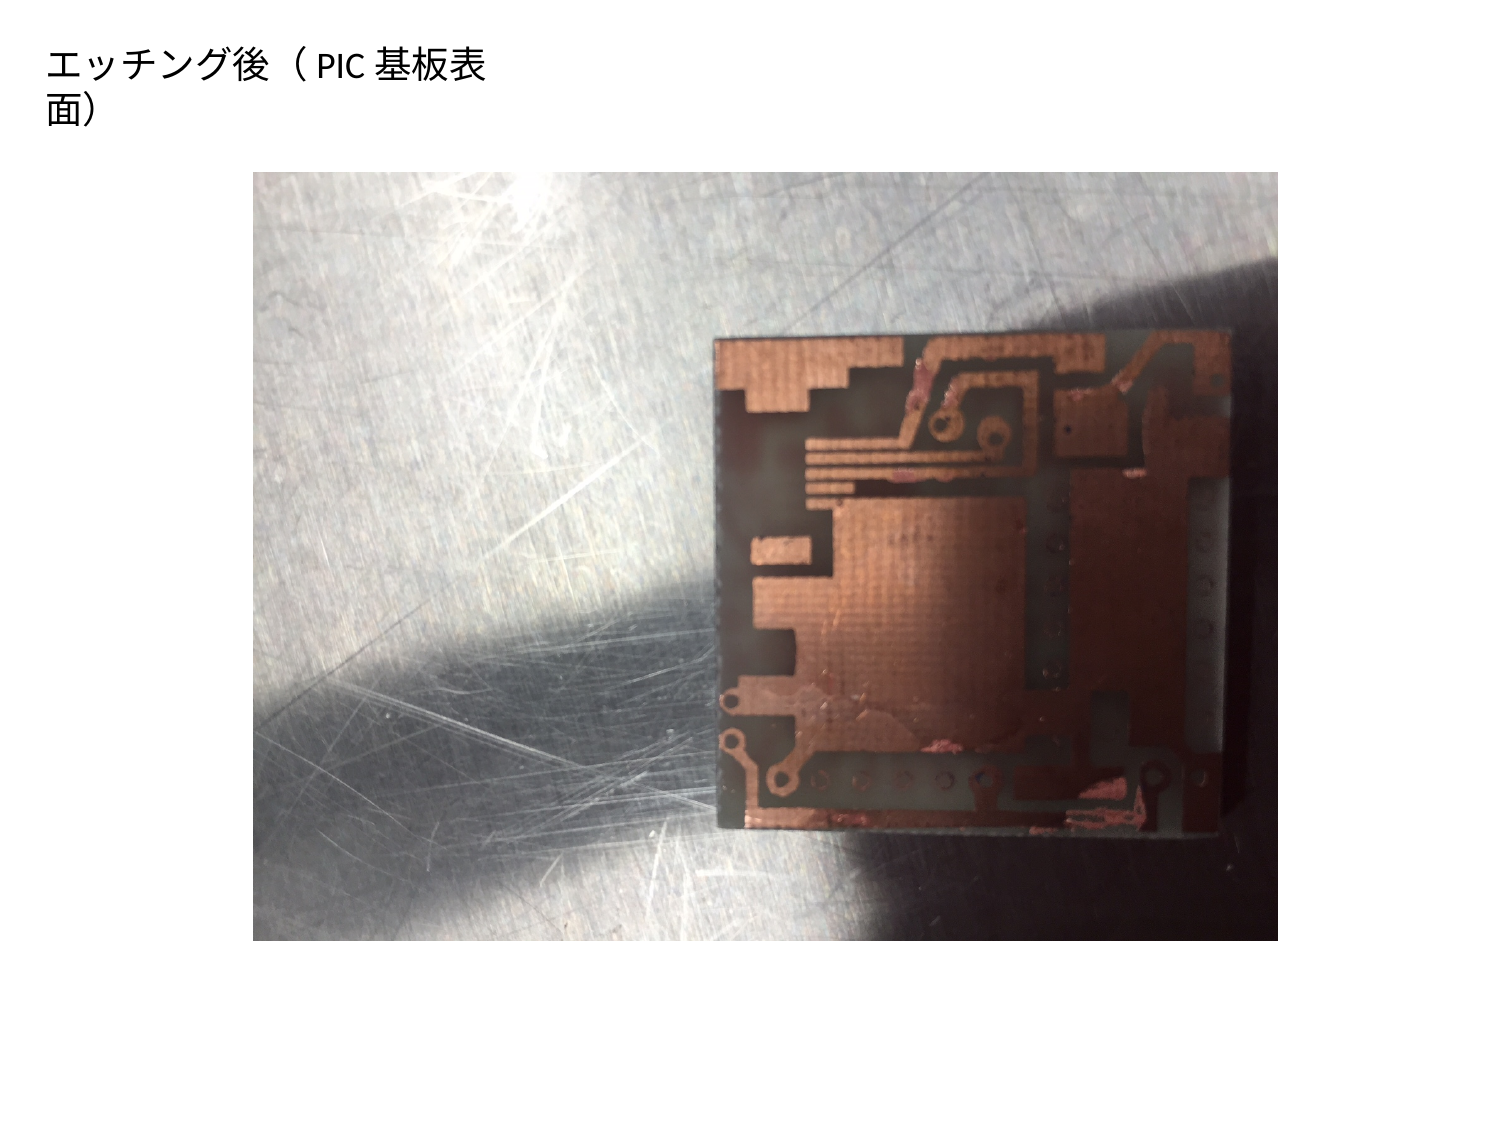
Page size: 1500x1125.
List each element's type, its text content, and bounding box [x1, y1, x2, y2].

text_box エッチング後（PIC基板表面） [30, 33, 561, 139]
picture [253, 172, 1278, 941]
